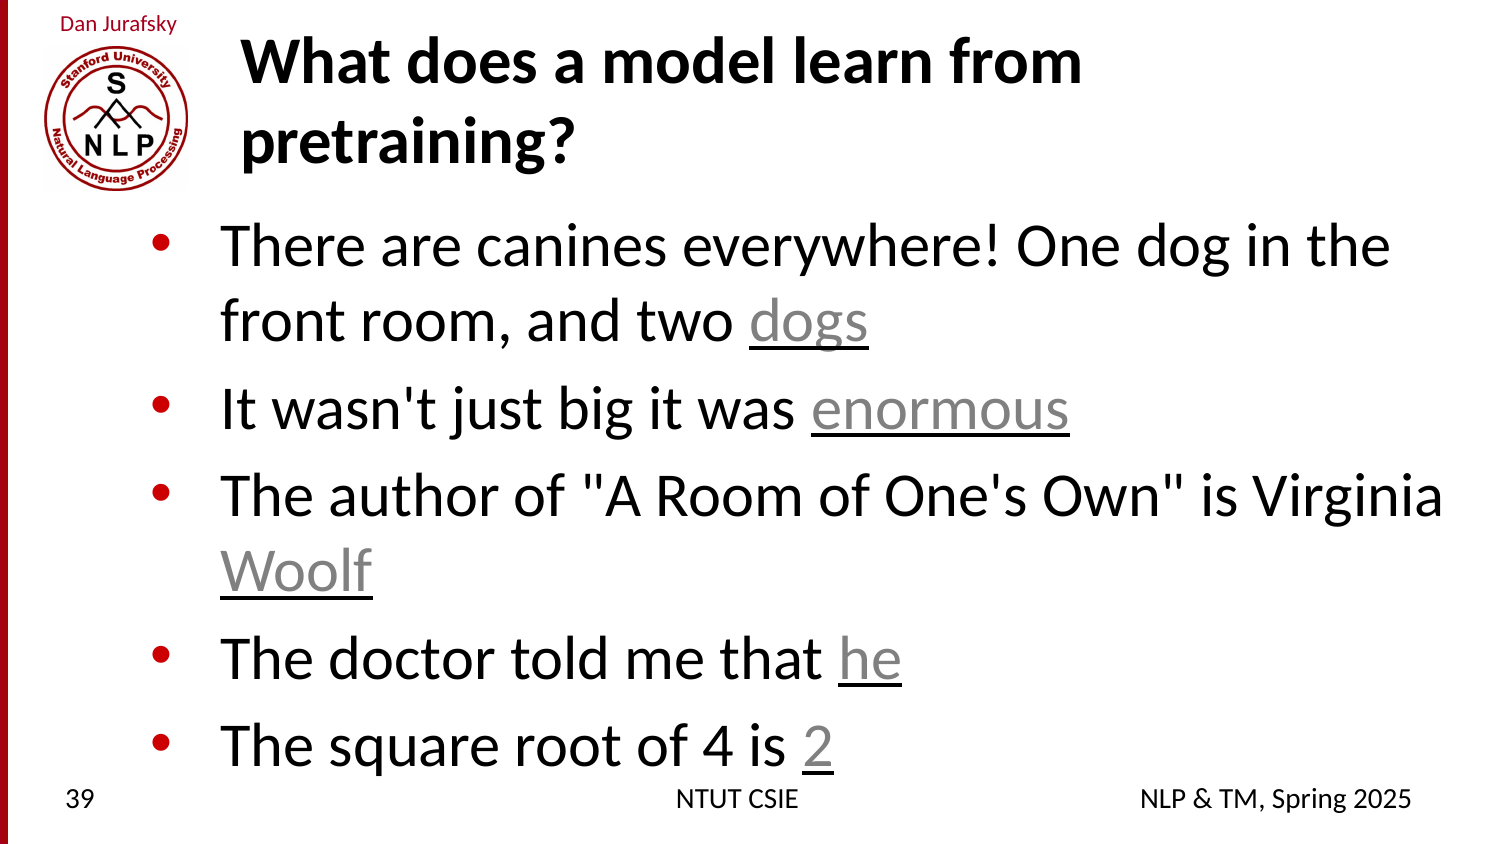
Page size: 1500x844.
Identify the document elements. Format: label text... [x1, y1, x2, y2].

slide_number NLP & TM, Spring 2025 [1124, 771, 1451, 829]
list There are canines everywhere! One dog in the front room, and two dogs It wasn't just big it was enormous The author of "A Room of One's Own" is Virginia Woolf The doctor told me that he The square root of 4 is 2 [135, 196, 1472, 760]
footer NTUT CSIE [499, 771, 976, 829]
title What does a model learn from pretraining? [225, 62, 1450, 185]
slide_number 39 [49, 771, 376, 829]
picture [44, 46, 188, 191]
